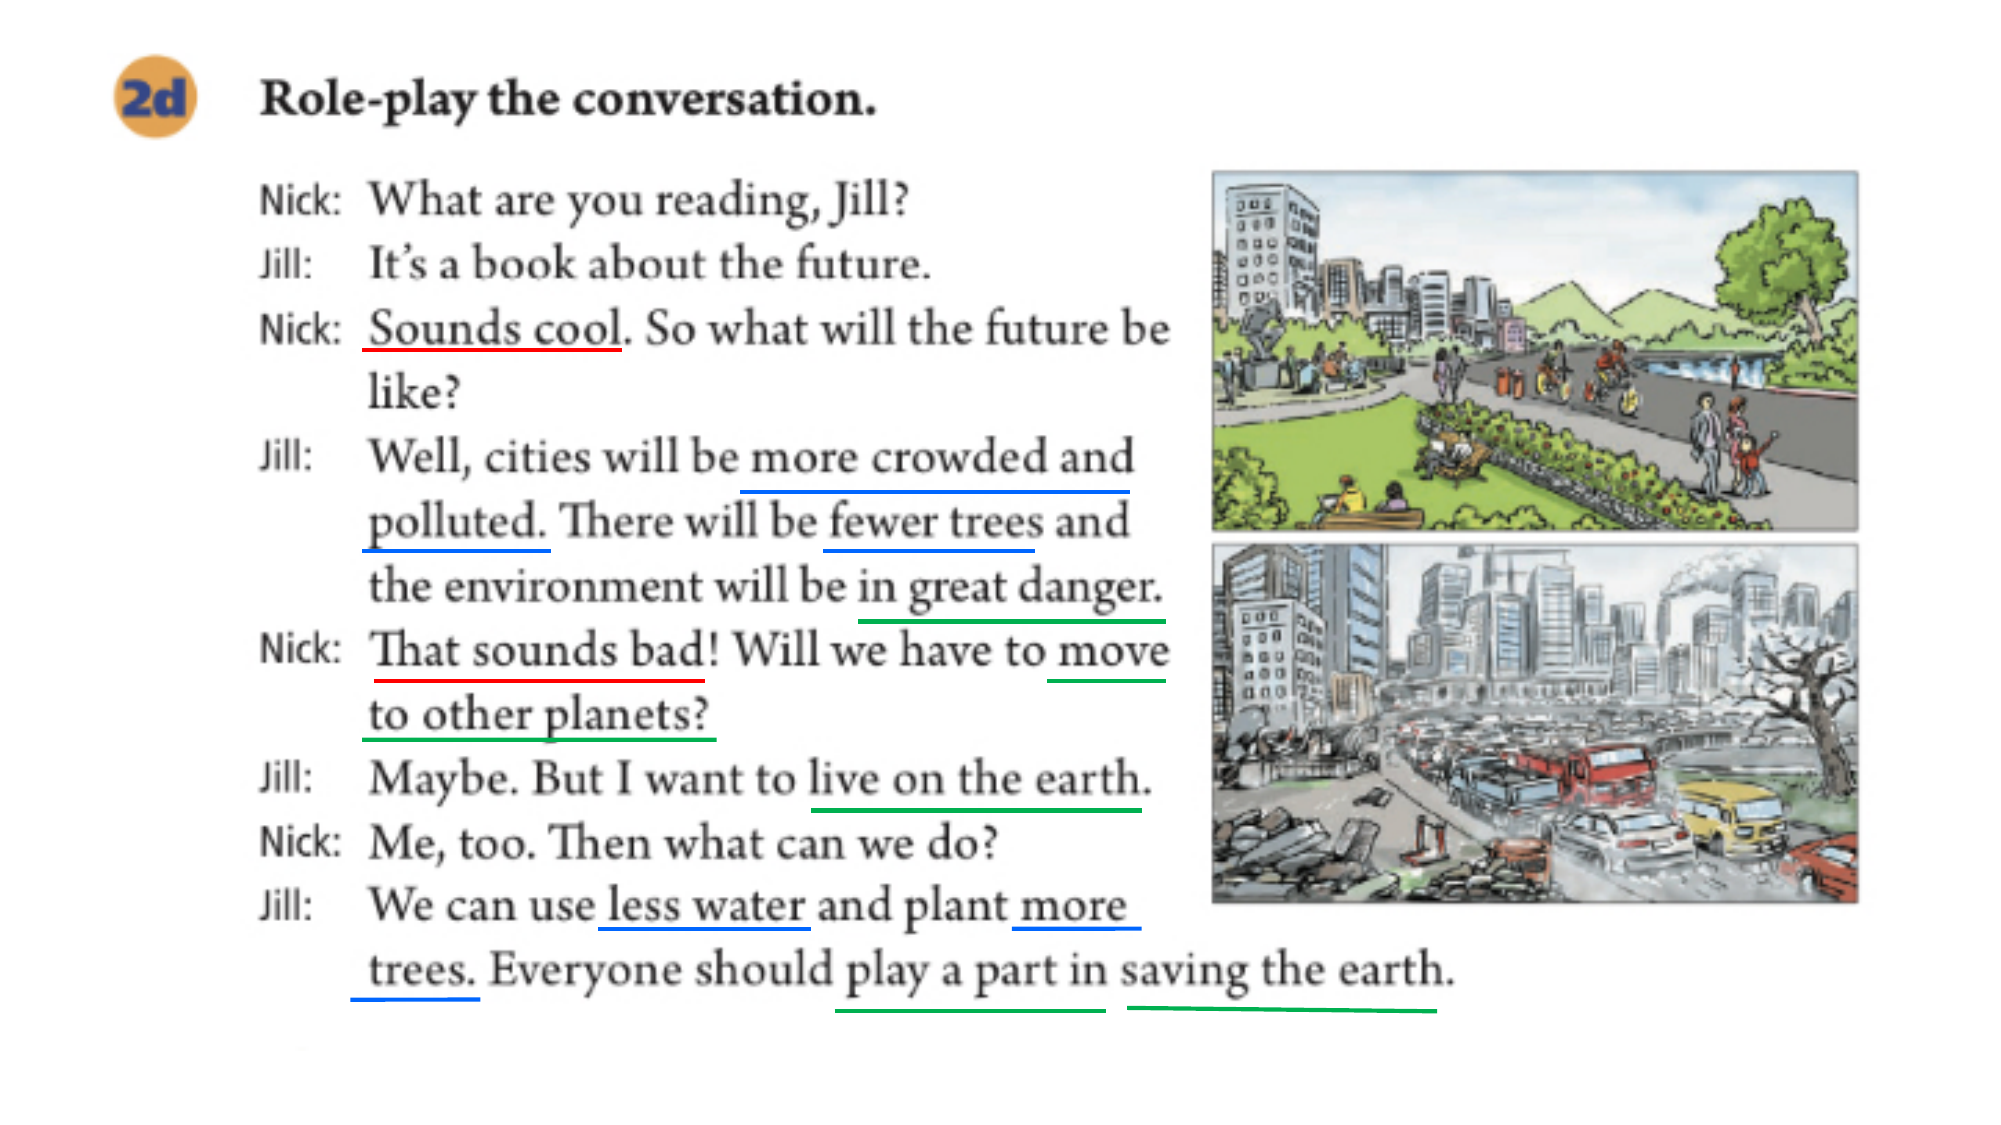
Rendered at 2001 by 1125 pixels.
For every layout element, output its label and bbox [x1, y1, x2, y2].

picture [42, 30, 1962, 1051]
text_box [1126, 1007, 1438, 1012]
